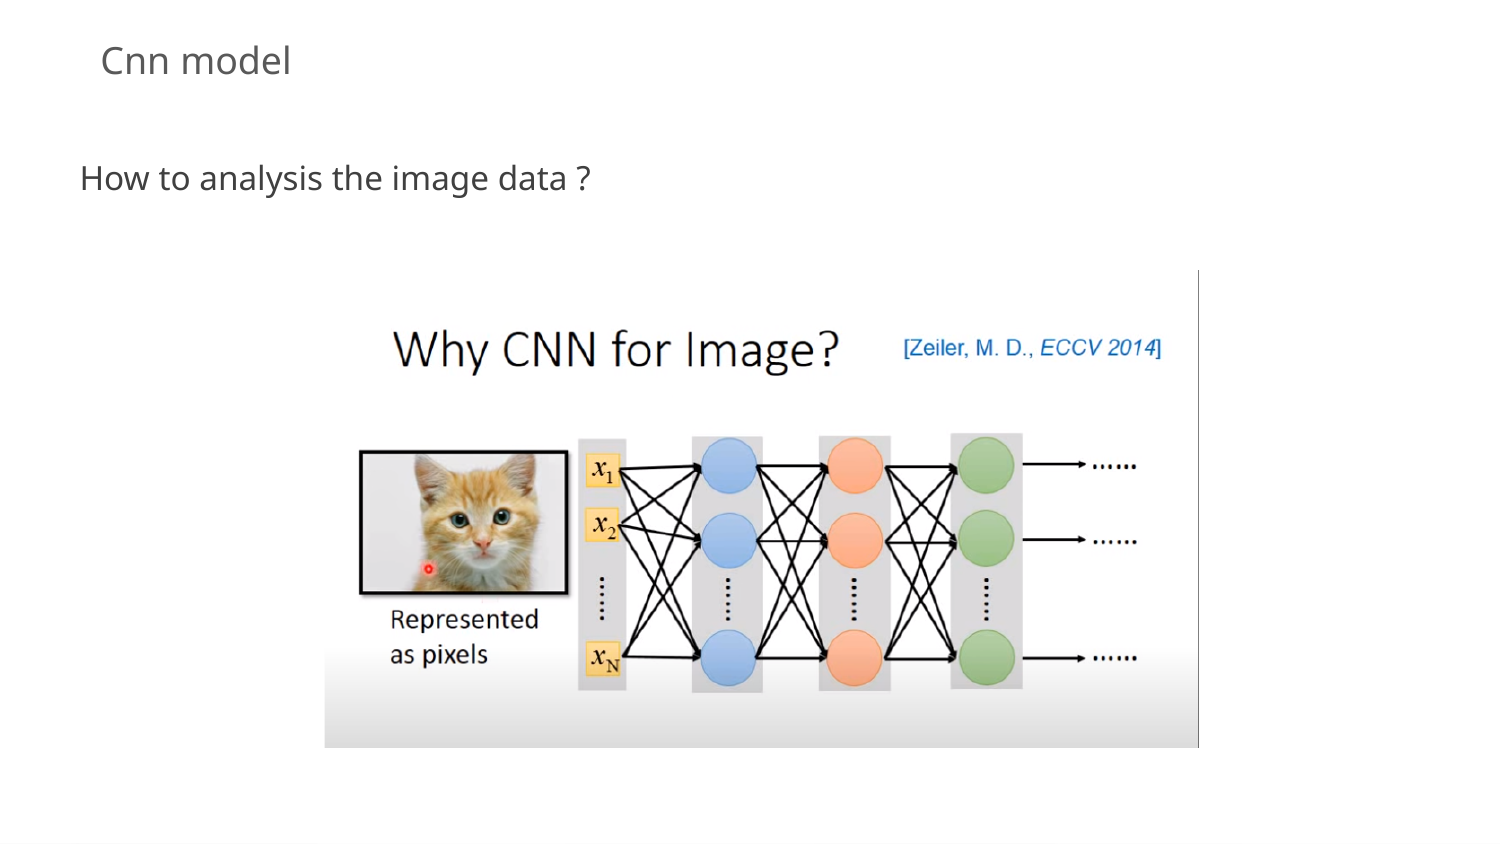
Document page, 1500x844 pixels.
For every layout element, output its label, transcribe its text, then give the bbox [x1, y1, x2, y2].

text_box Cnn model [100, 28, 450, 91]
text_box How to analysis the image data ? [64, 150, 621, 205]
picture [324, 270, 1200, 749]
